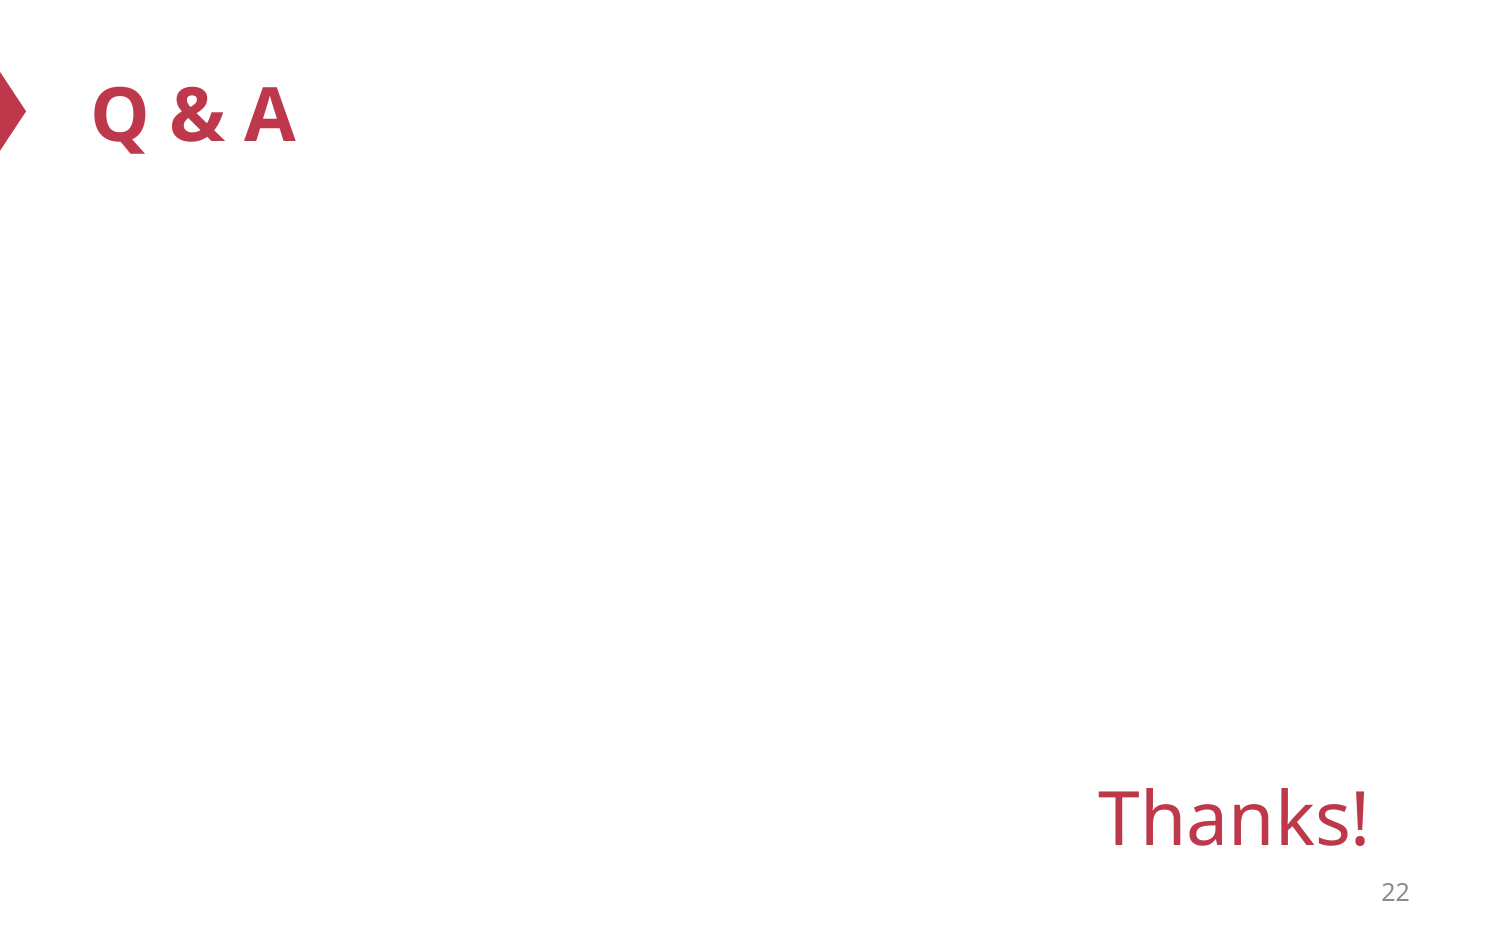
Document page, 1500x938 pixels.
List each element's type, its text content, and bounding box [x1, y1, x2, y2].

text_box Thanks! [1084, 762, 1387, 868]
slide_number 22 [1074, 868, 1425, 919]
title Q & A [75, 37, 1425, 186]
